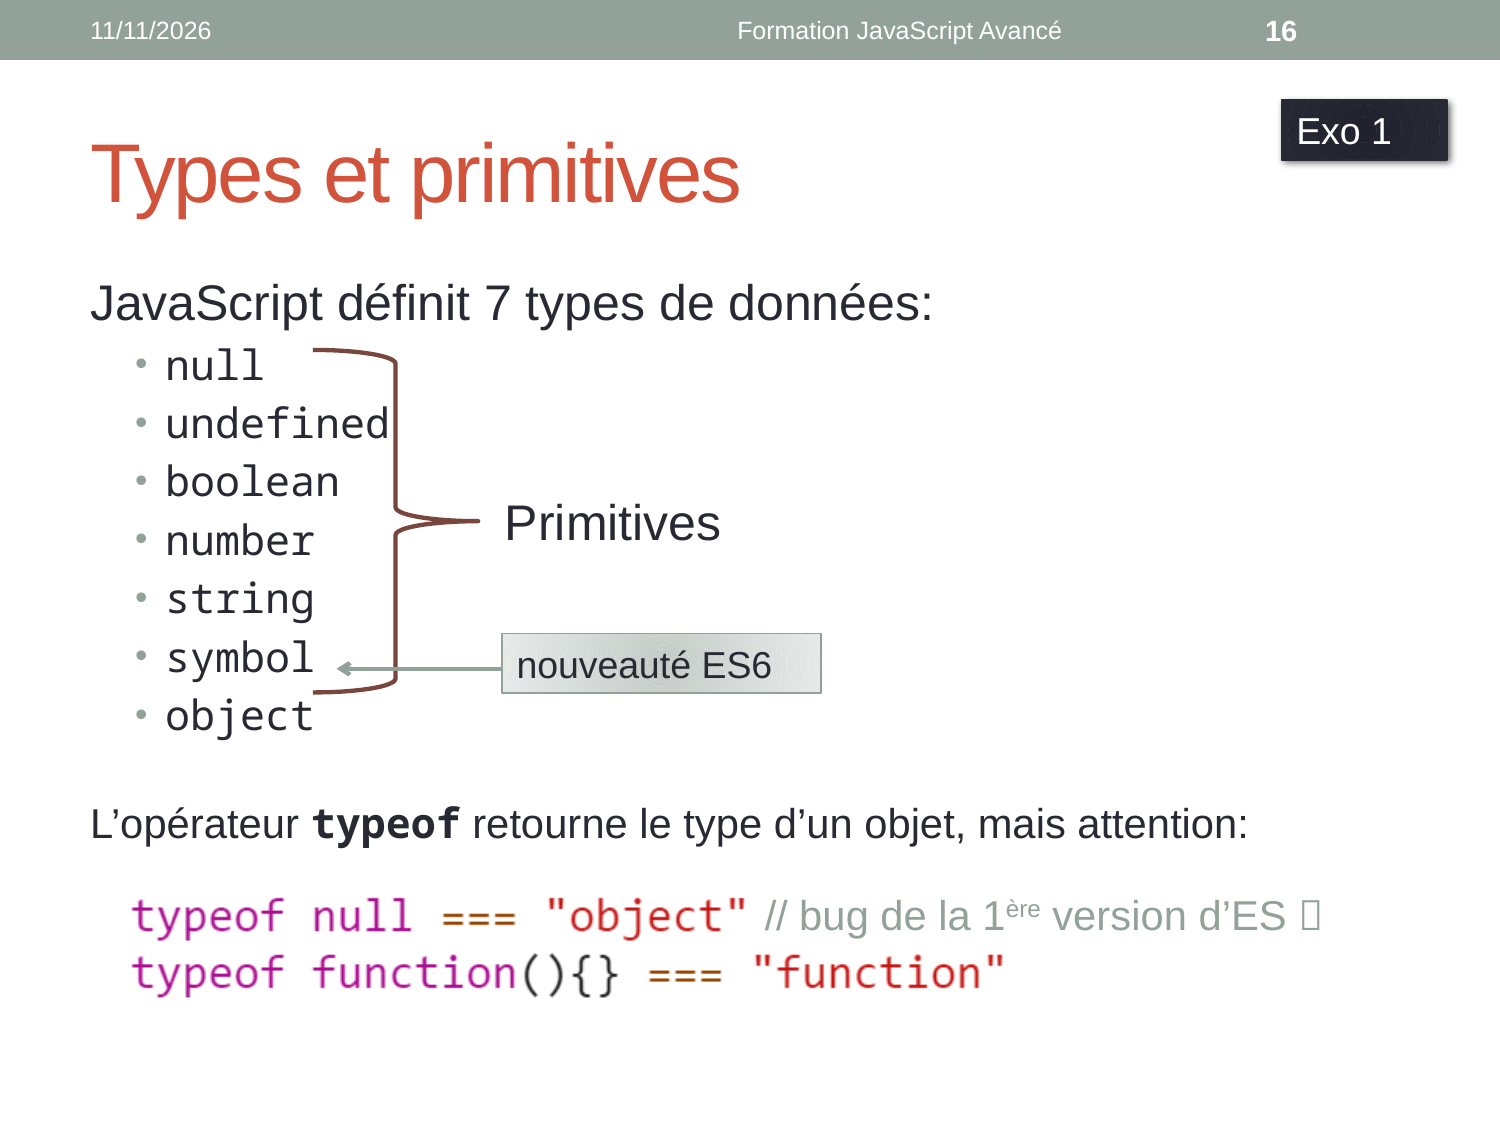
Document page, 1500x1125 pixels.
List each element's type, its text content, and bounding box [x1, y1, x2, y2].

text_box nouveauté ES6 [501, 633, 822, 694]
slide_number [75, 3, 550, 57]
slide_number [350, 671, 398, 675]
text_box // bug de la 1ère version d’ES  [1024, 881, 1388, 947]
slide_number 16 [1250, 3, 1425, 57]
footer Formation JavaScript Avancé [562, 3, 1238, 57]
text_box [312, 347, 481, 695]
text_box Exo 1 [1281, 99, 1448, 161]
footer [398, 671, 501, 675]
list JavaScript définit 7 types de données: null undefined boolean number string symbol object L’opérateur typeof retourne le type d’un objet, mais attention: [75, 262, 1425, 1063]
picture [123, 881, 1018, 1004]
title Types et primitives [75, 87, 1425, 250]
text_box Primitives [490, 483, 798, 558]
